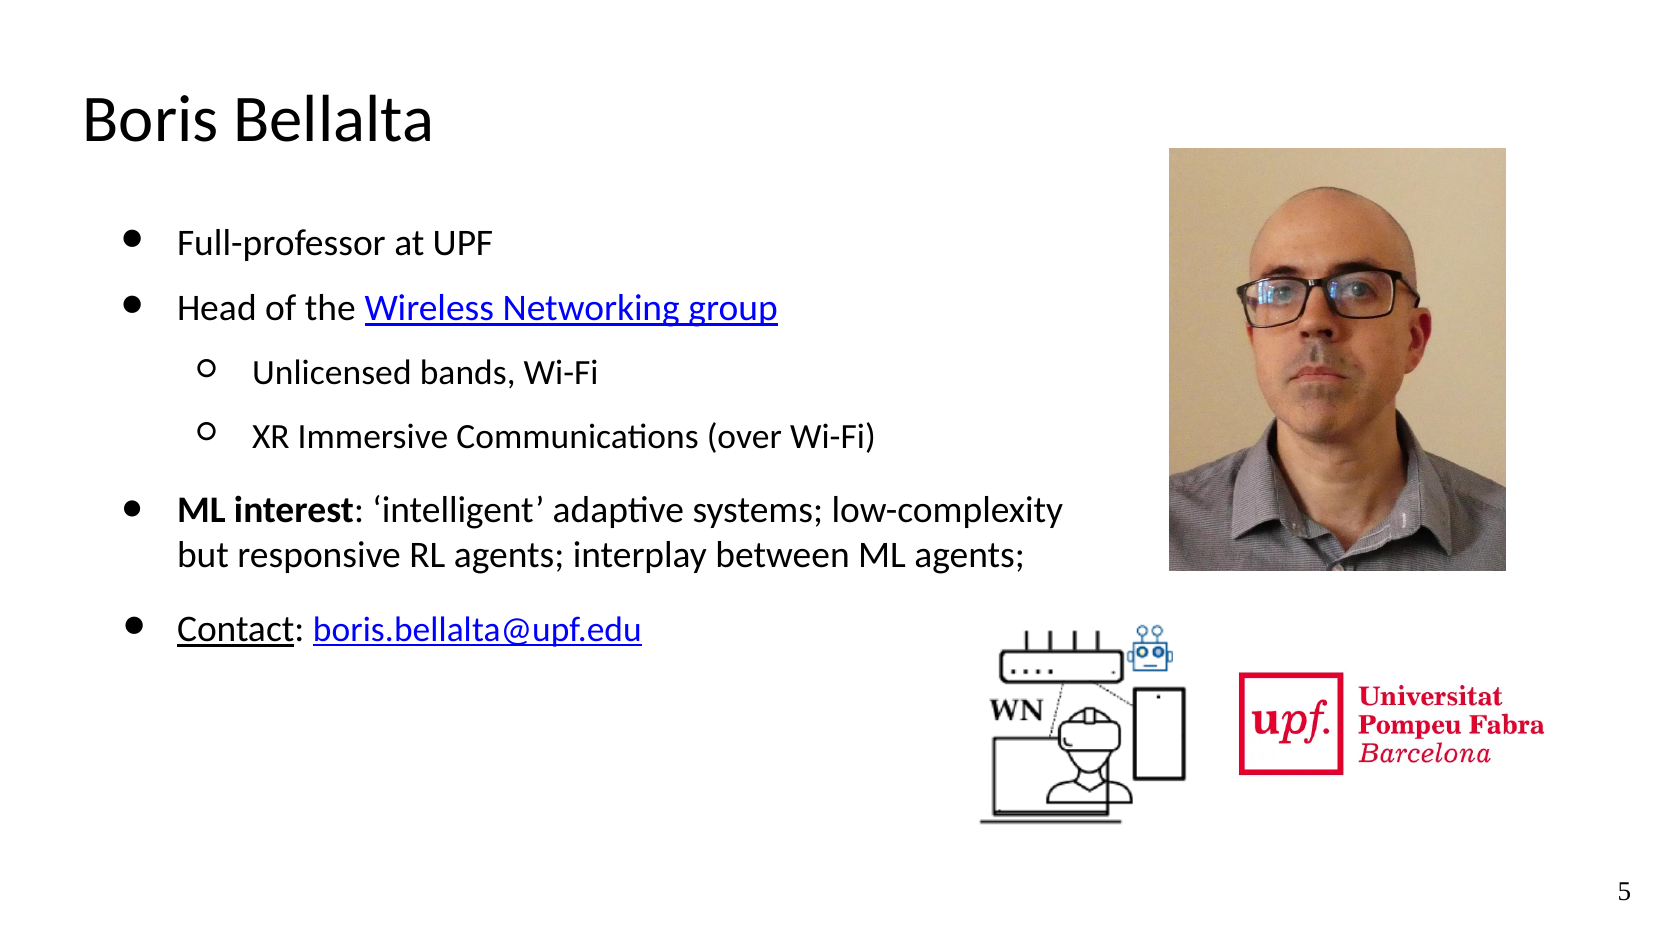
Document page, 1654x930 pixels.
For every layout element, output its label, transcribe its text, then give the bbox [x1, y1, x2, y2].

slide_number ‹#› [1546, 858, 1647, 930]
picture [1169, 147, 1506, 571]
picture [966, 620, 1197, 831]
picture [1206, 588, 1577, 859]
text_box Boris Bellalta [82, 37, 1571, 193]
text_box Full-professor at UPF Head of the Wireless Networking group Unlicensed bands, Wi-Fi XR Immersive Communications (over Wi-Fi) ML interest: ‘intelligent’ adaptive systems; low-complexity but responsive RL agents; interplay between ML agents; Contact: boris.bellalta@upf.edu [102, 217, 1100, 817]
